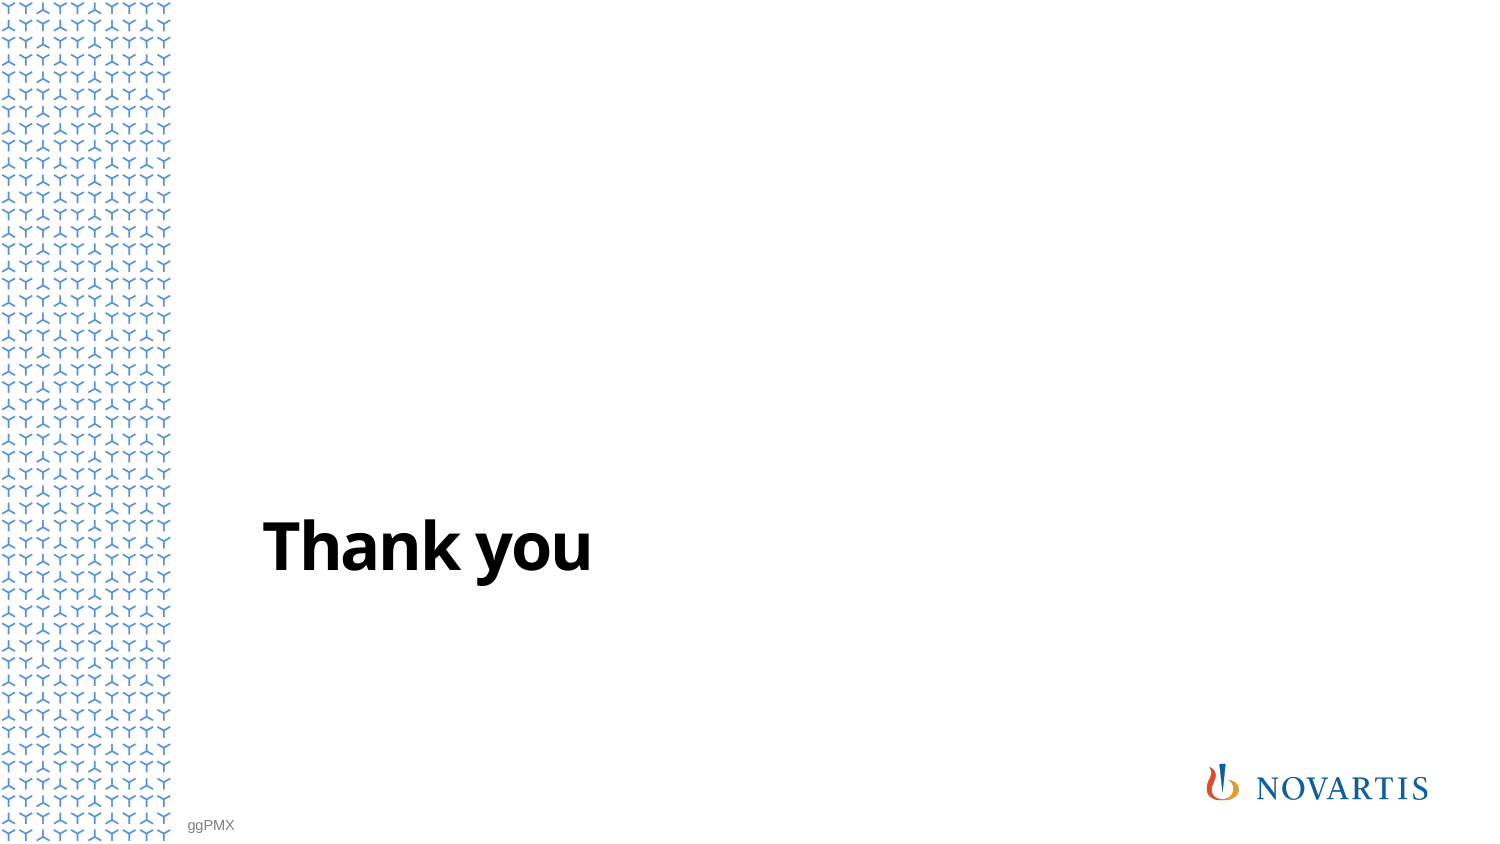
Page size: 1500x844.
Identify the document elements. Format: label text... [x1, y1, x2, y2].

footer ggPMX [187, 815, 722, 844]
picture [1204, 761, 1430, 803]
picture [0, 0, 173, 844]
